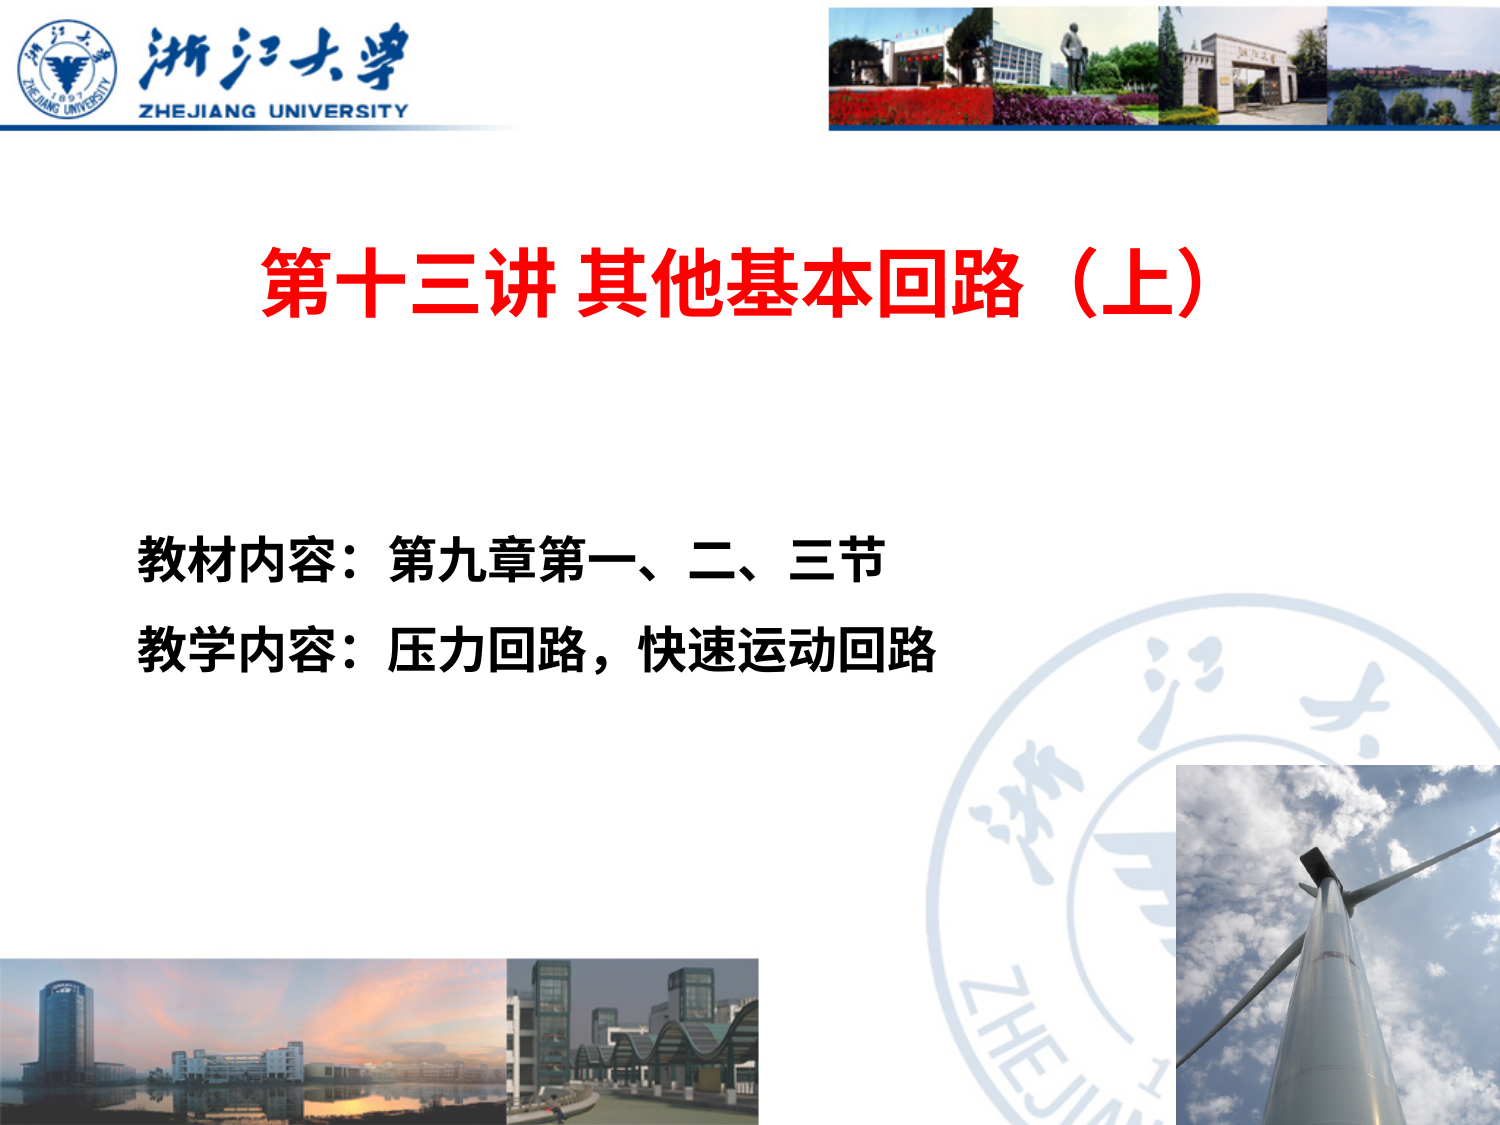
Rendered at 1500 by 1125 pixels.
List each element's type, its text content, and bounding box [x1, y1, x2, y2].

text_box 教材内容：第九章第一、二、三节 教学内容：压力回路，快速运动回路 [122, 491, 1331, 686]
title 第十三讲 其他基本回路（上） [116, 160, 1393, 403]
picture [0, 0, 1500, 1125]
